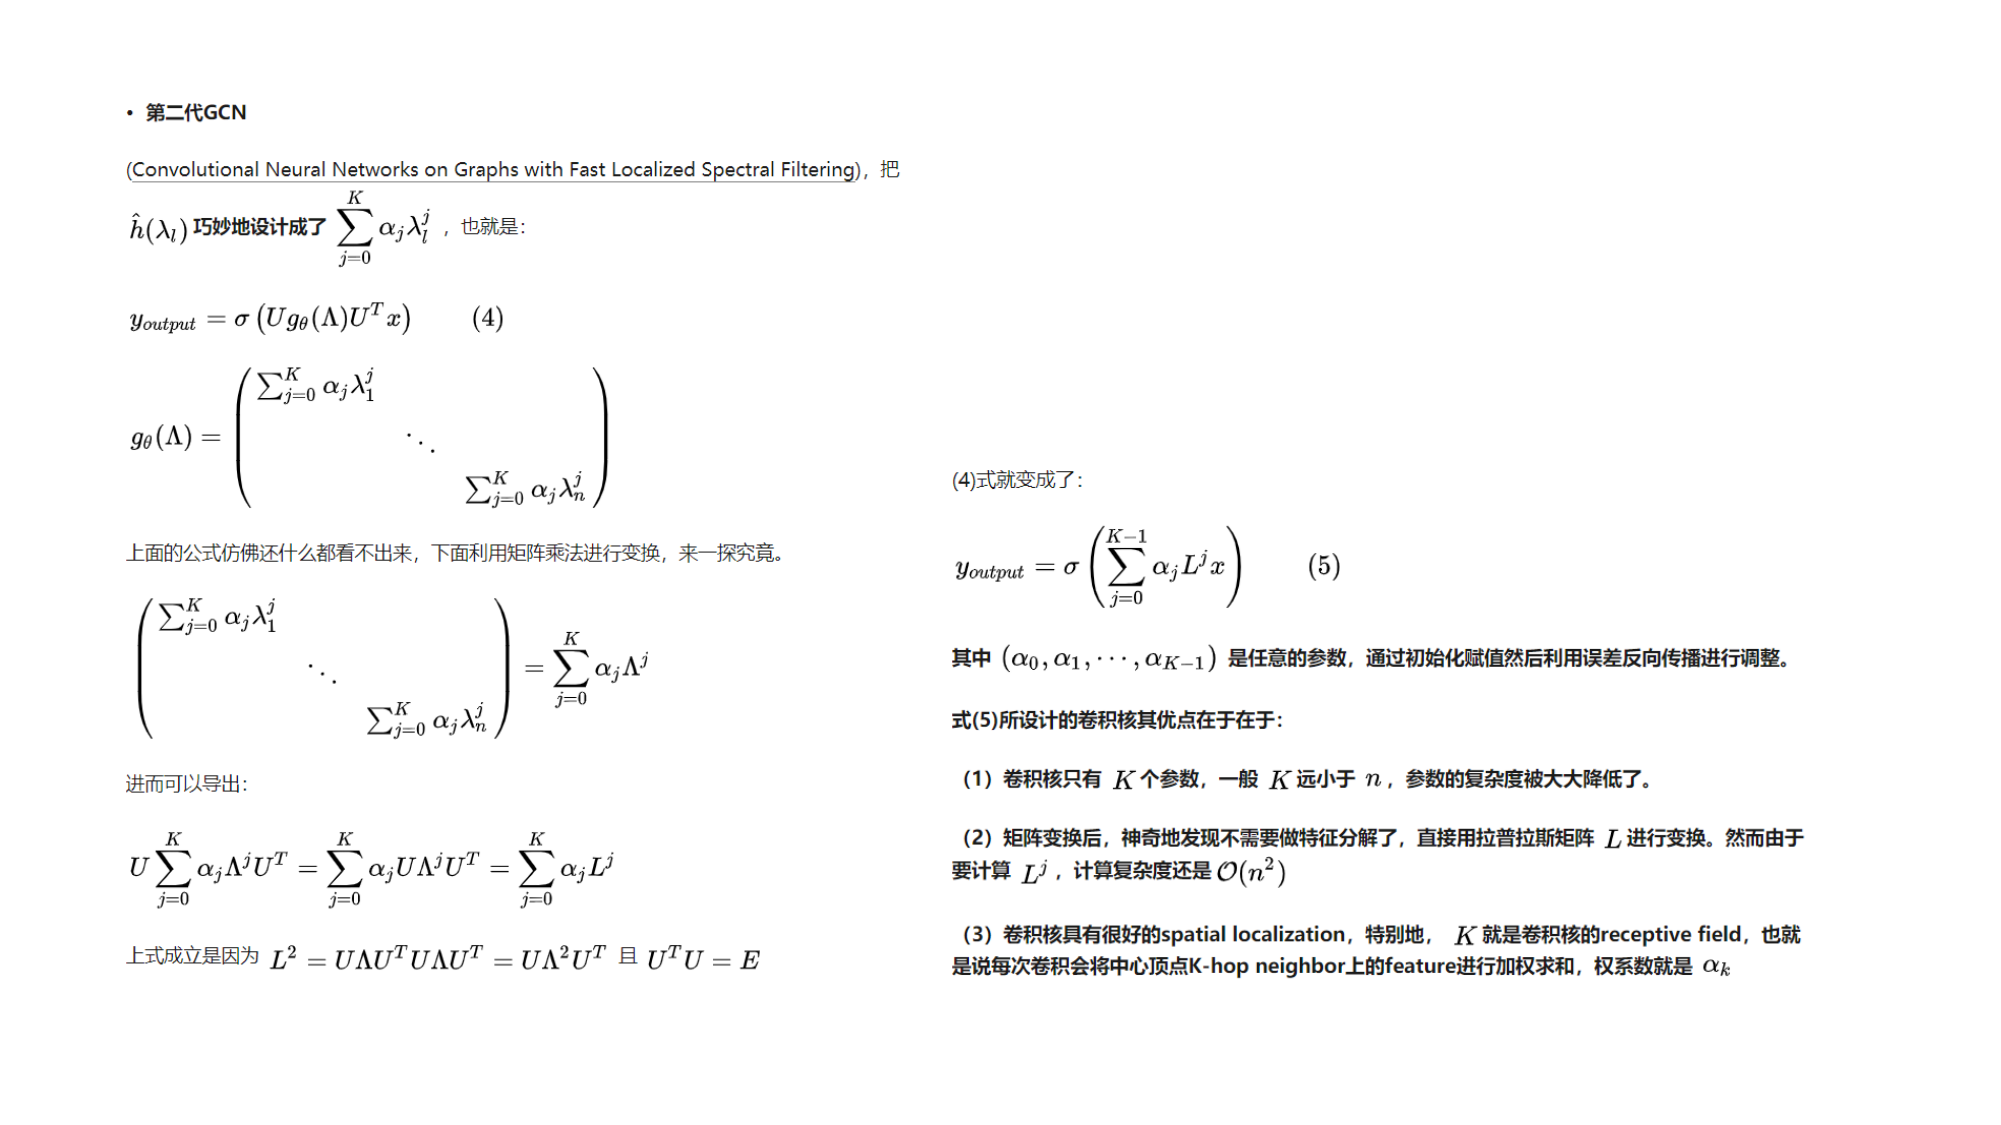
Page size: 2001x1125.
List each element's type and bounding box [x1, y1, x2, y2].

list [118, 99, 948, 995]
picture [926, 447, 1819, 995]
